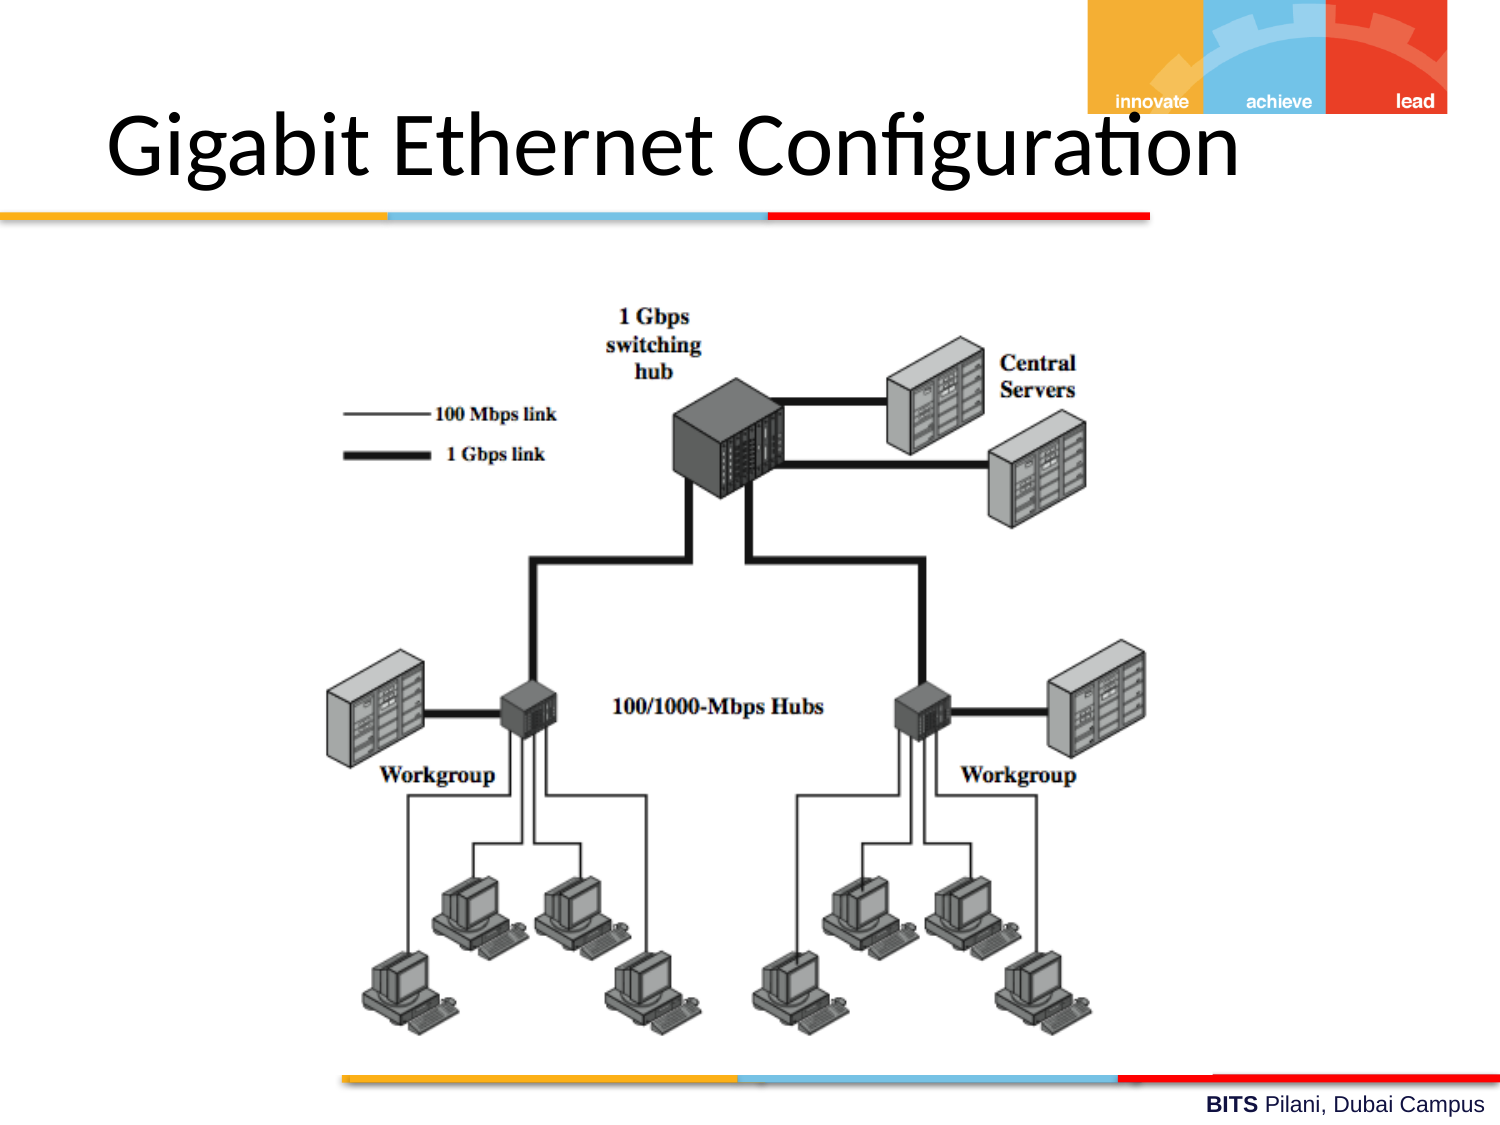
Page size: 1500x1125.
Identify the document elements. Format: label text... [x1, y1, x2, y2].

picture [287, 274, 1213, 1076]
title Gigabit Ethernet Configuration [0, 45, 1350, 233]
picture [1087, 0, 1448, 114]
